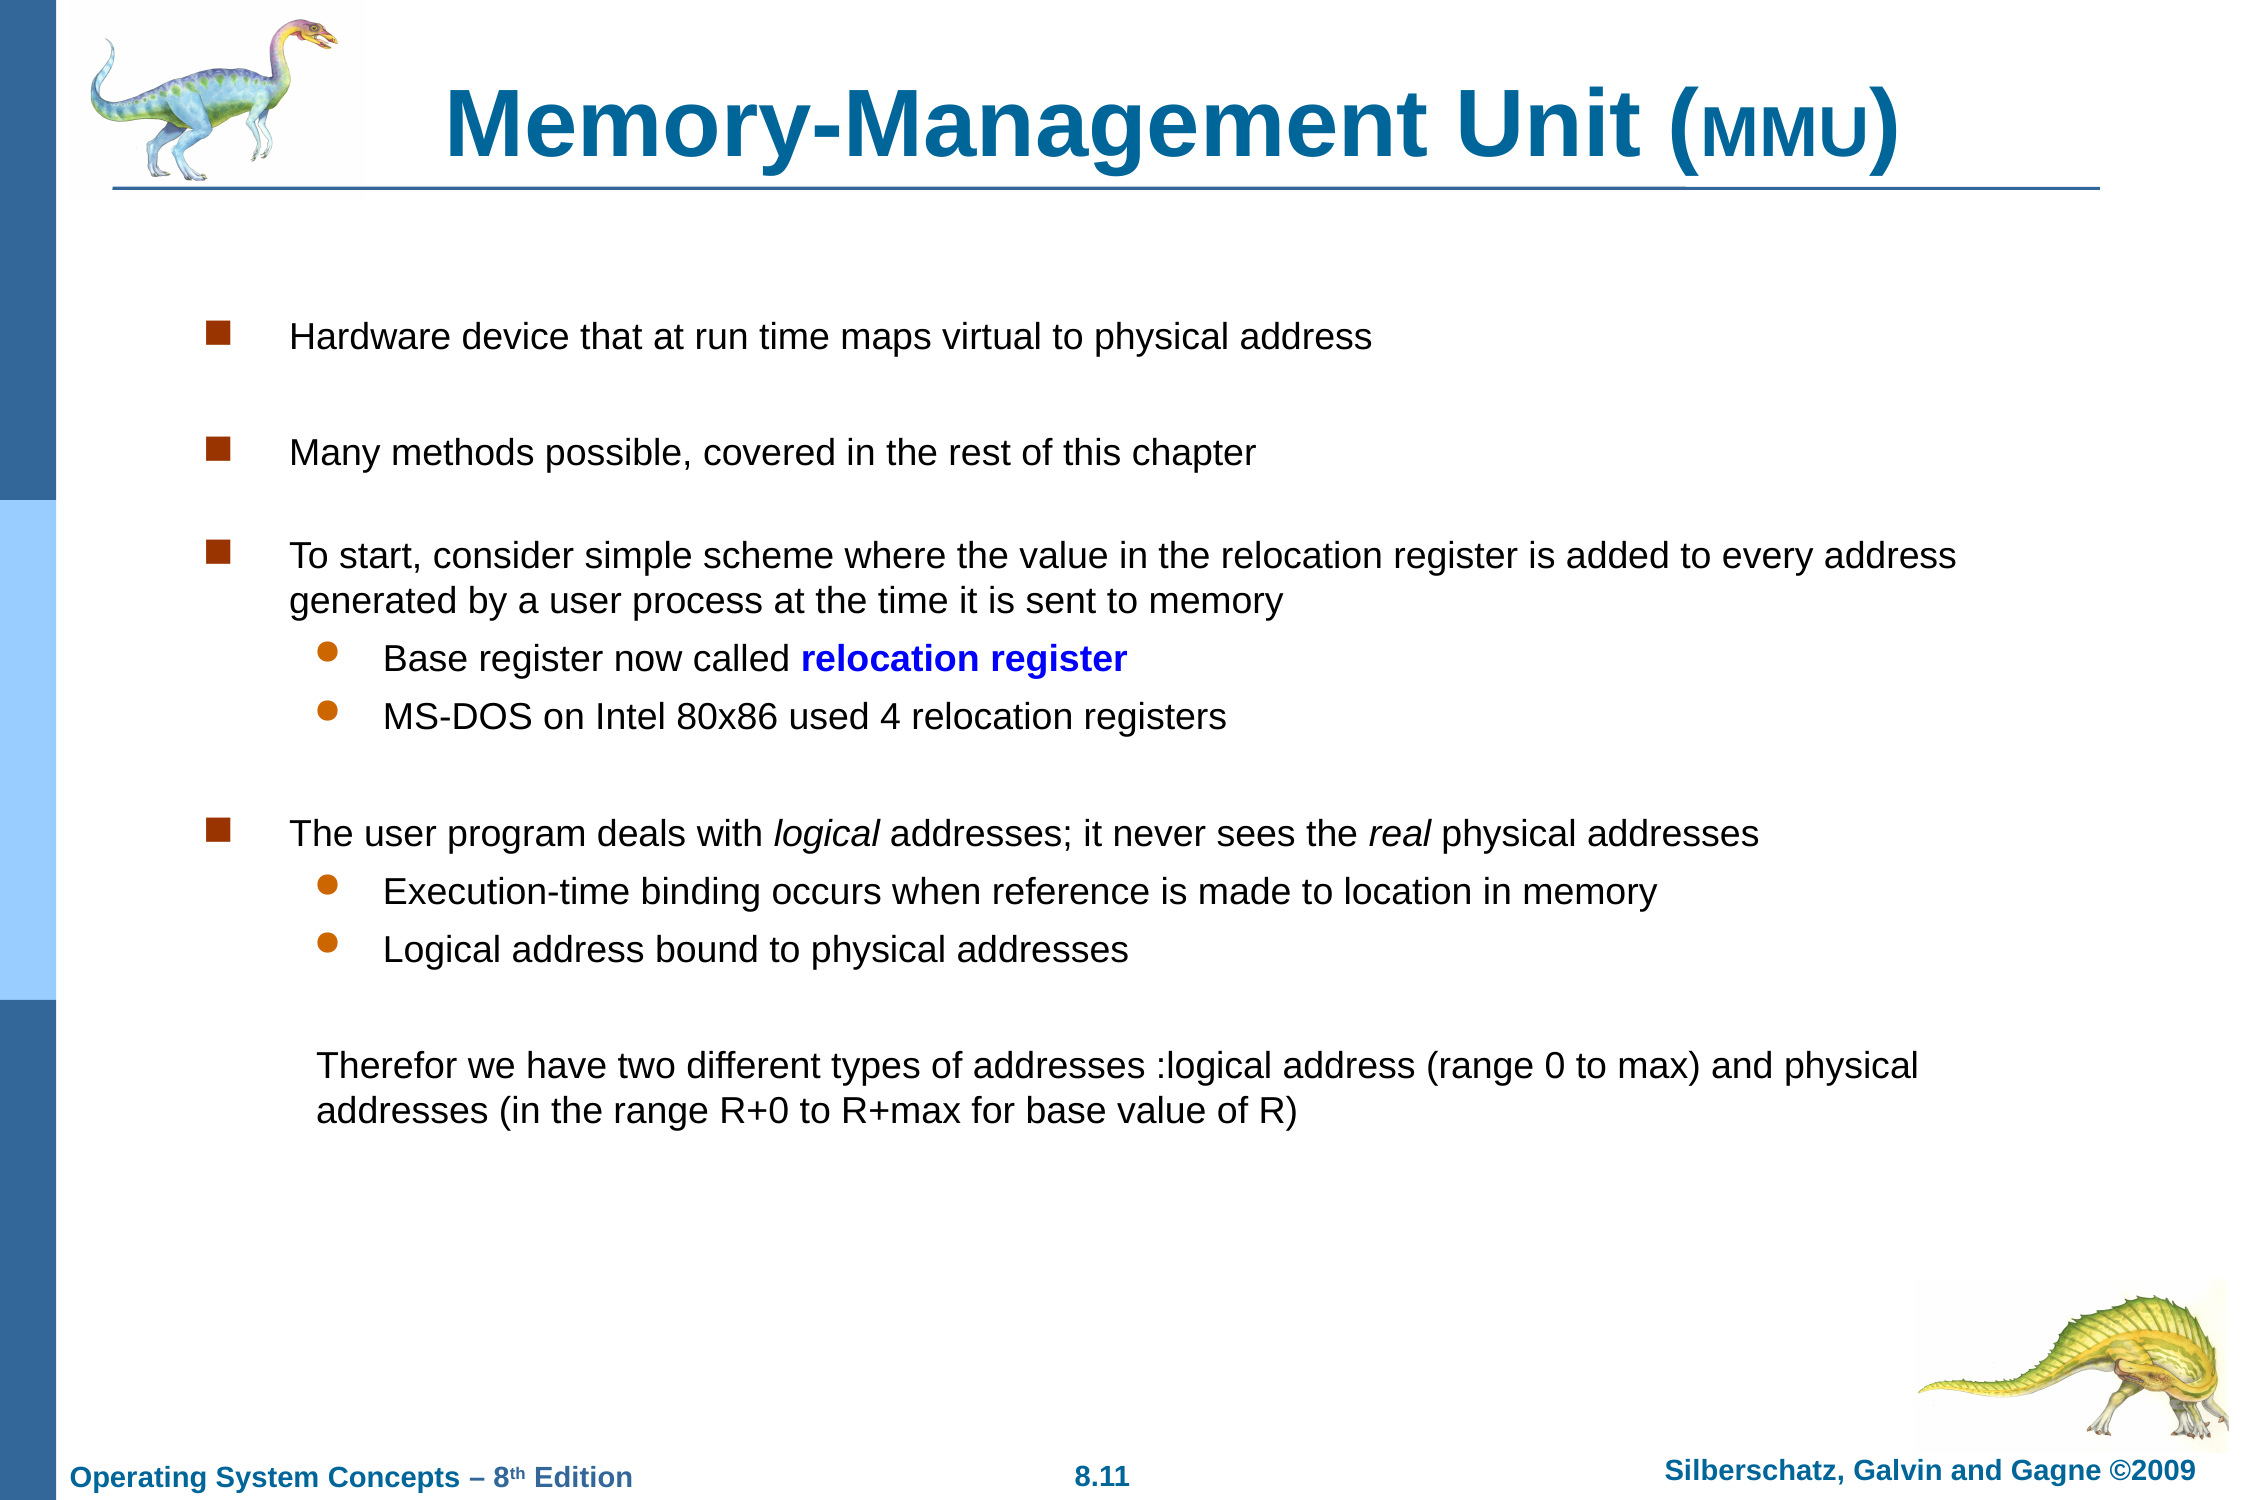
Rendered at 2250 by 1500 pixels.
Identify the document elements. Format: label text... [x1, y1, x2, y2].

title Memory-Management Unit (MMU) [208, 60, 2138, 187]
list Hardware device that at run time maps virtual to physical address Many methods possible, covered in the rest of this chapter To start, consider simple scheme where the value in the relocation register is added to every address generated by a user process at the time it is sent to memory Base register now called relocation register MS-DOS on Intel 80x86 used 4 relocation registers The user program deals with logical addresses; it never sees the real physical addresses Execution-time binding occurs when reference is made to location in memory Logical address bound to physical addresses Therefor we have two different types of addresses :logical address (range 0 to max) and physical addresses (in the range R+0 to R+max for base value of R) [187, 301, 2091, 1283]
picture [70, 0, 365, 199]
picture [1913, 1279, 2229, 1453]
